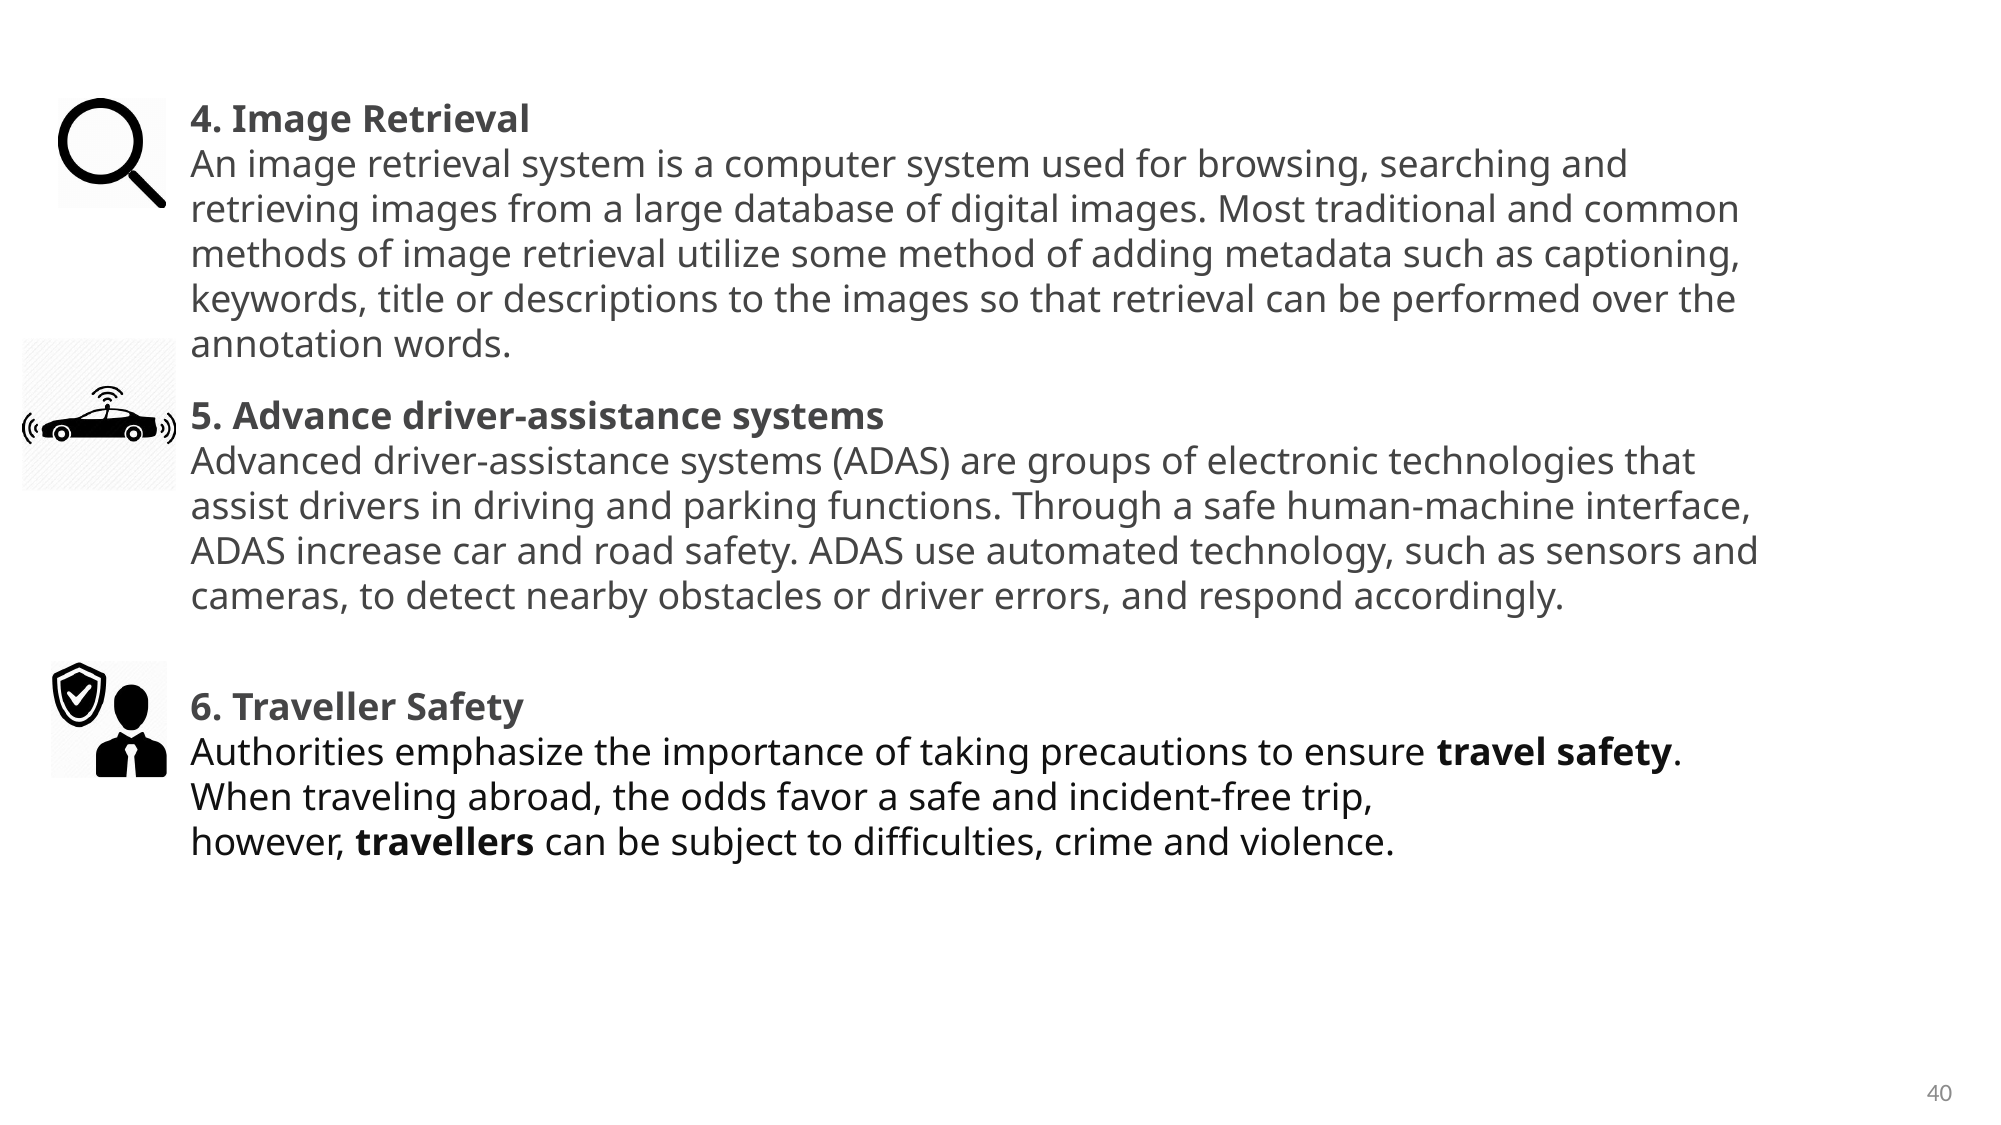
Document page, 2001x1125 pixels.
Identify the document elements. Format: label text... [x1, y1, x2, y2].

picture [58, 98, 166, 208]
text_box 5. Advance driver-assistance systems Advanced driver-assistance systems (ADAS) are groups of electronic technologies that assist drivers in driving and parking functions. Through a safe human-machine interface, ADAS increase car and road safety. ADAS use automated technology, such as sensors and cameras, to detect nearby obstacles or driver errors, and respond accordingly. [175, 384, 1785, 625]
picture [51, 661, 167, 778]
picture [22, 338, 176, 492]
text_box 6. Traveller Safety Authorities emphasize the importance of taking precautions to ensure travel safety. When traveling abroad, the odds favor a safe and incident-free trip, however, travellers can be subject to difficulties, crime and violence. [175, 676, 1804, 871]
slide_number 40 [1894, 1061, 1968, 1121]
text_box 4. Image Retrieval An image retrieval system is a computer system used for browsing, searching and retrieving images from a large database of digital images. Most traditional and common methods of image retrieval utilize some method of adding metadata such as captioning, keywords, title or descriptions to the images so that retrieval can be performed over the annotation words. [175, 87, 1804, 373]
